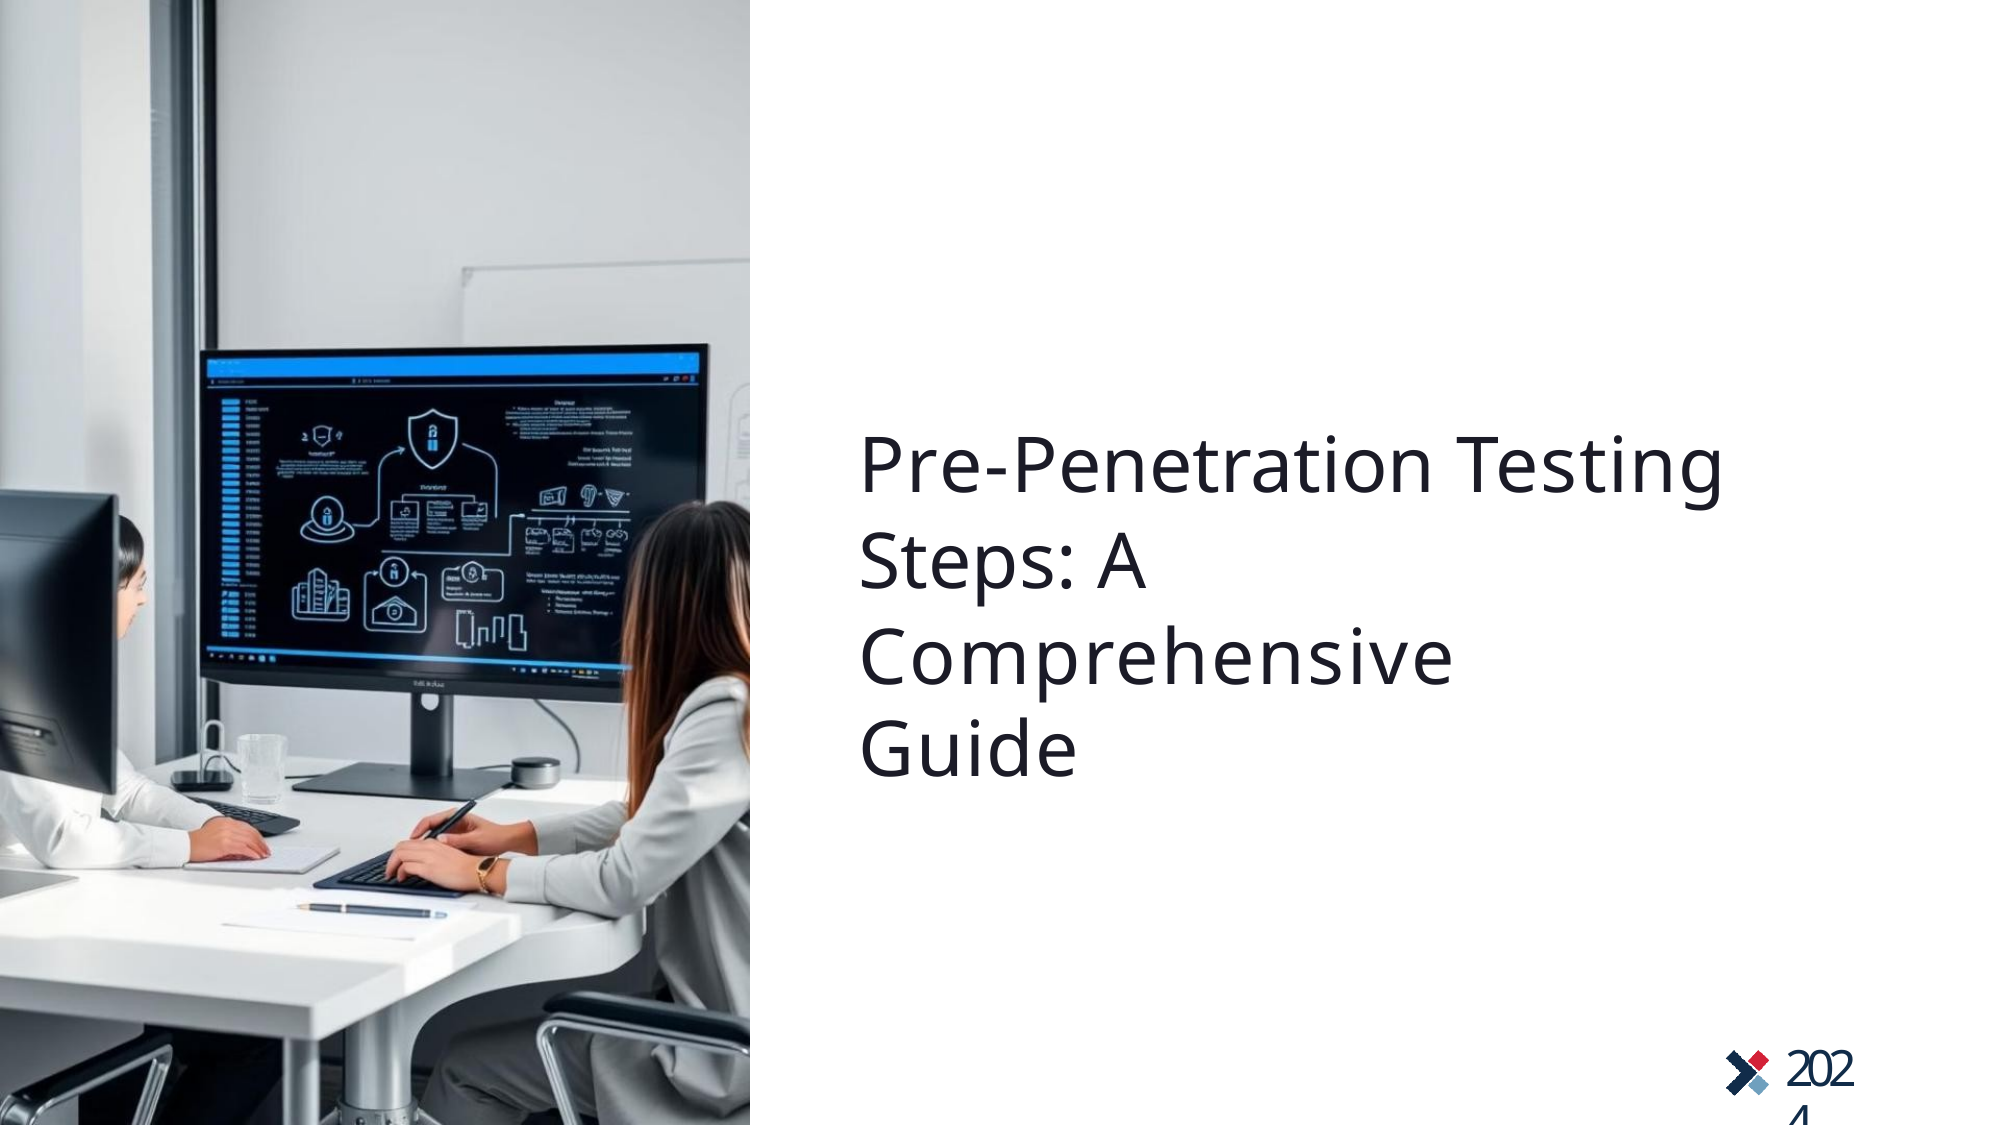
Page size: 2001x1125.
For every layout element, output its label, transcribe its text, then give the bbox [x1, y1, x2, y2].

picture [1725, 1049, 1769, 1096]
title Pre-Penetration Testing Steps: A Comprehensive Guide [856, 409, 1737, 793]
picture [0, 0, 751, 1125]
text_box [1775, 1032, 1900, 1119]
slide_number 2024 [1785, 1041, 1866, 1125]
